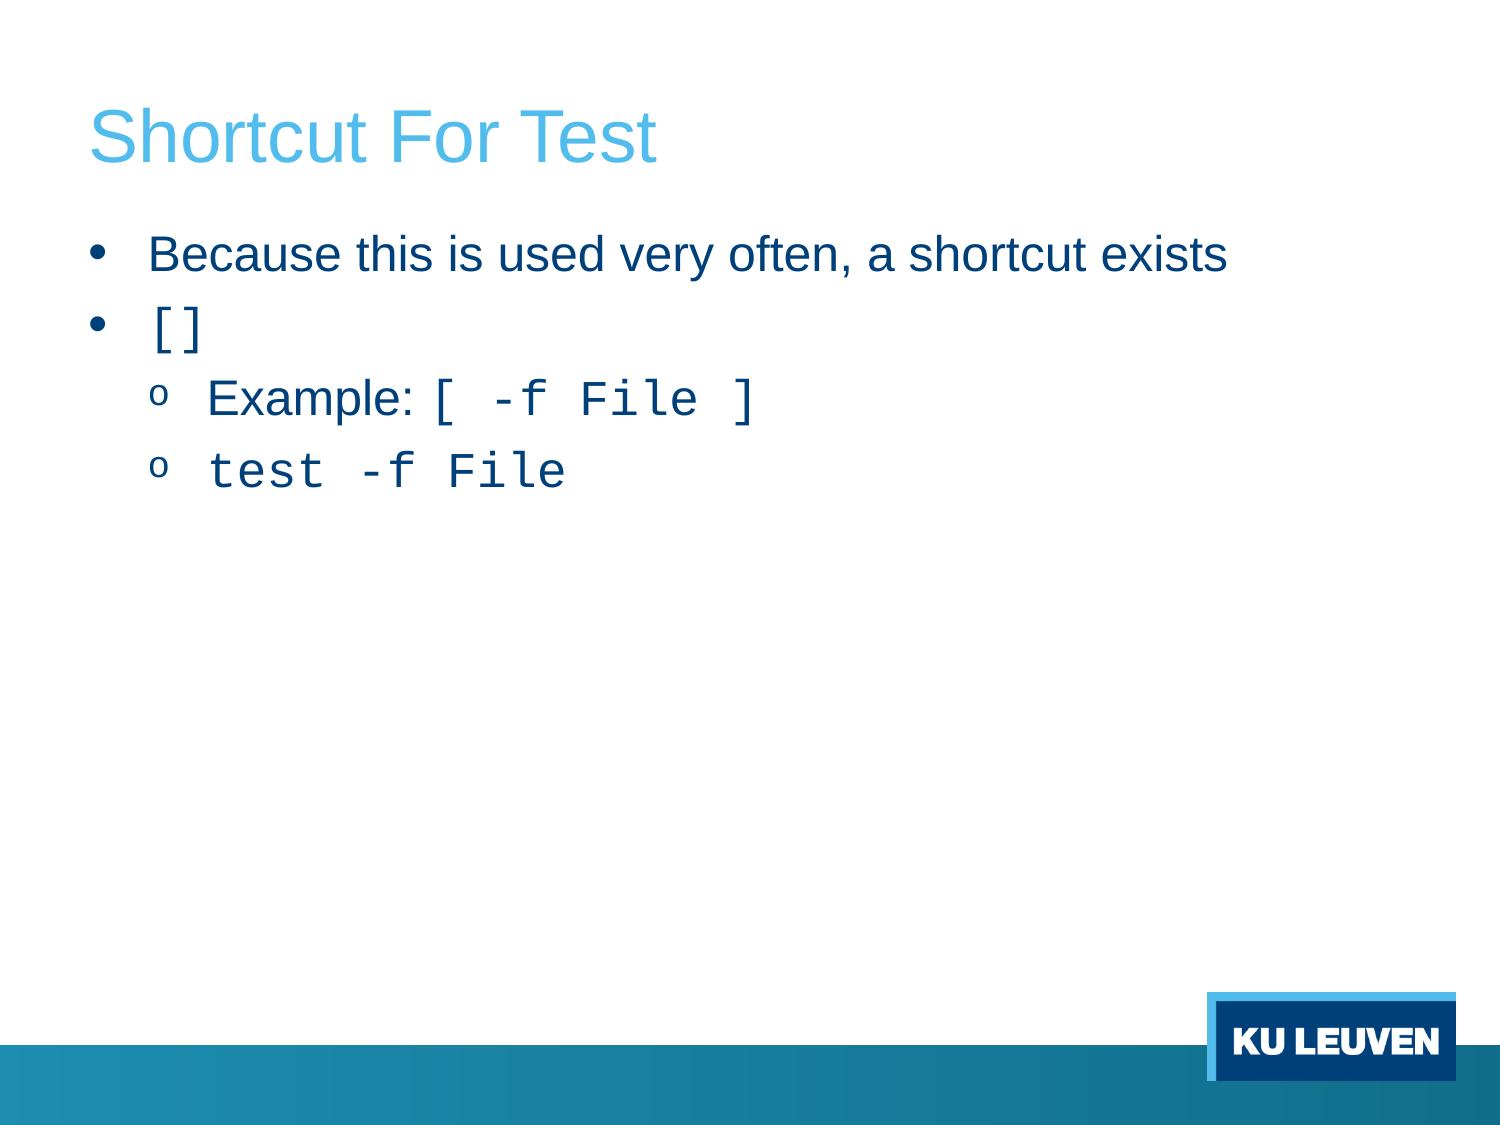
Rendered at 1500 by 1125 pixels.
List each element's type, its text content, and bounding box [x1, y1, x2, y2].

picture [1207, 992, 1456, 1081]
title Shortcut For Test [88, 29, 1456, 178]
list Because this is used very often, a shortcut exists [] Example: [ -f File ] test -f File [88, 221, 1456, 948]
